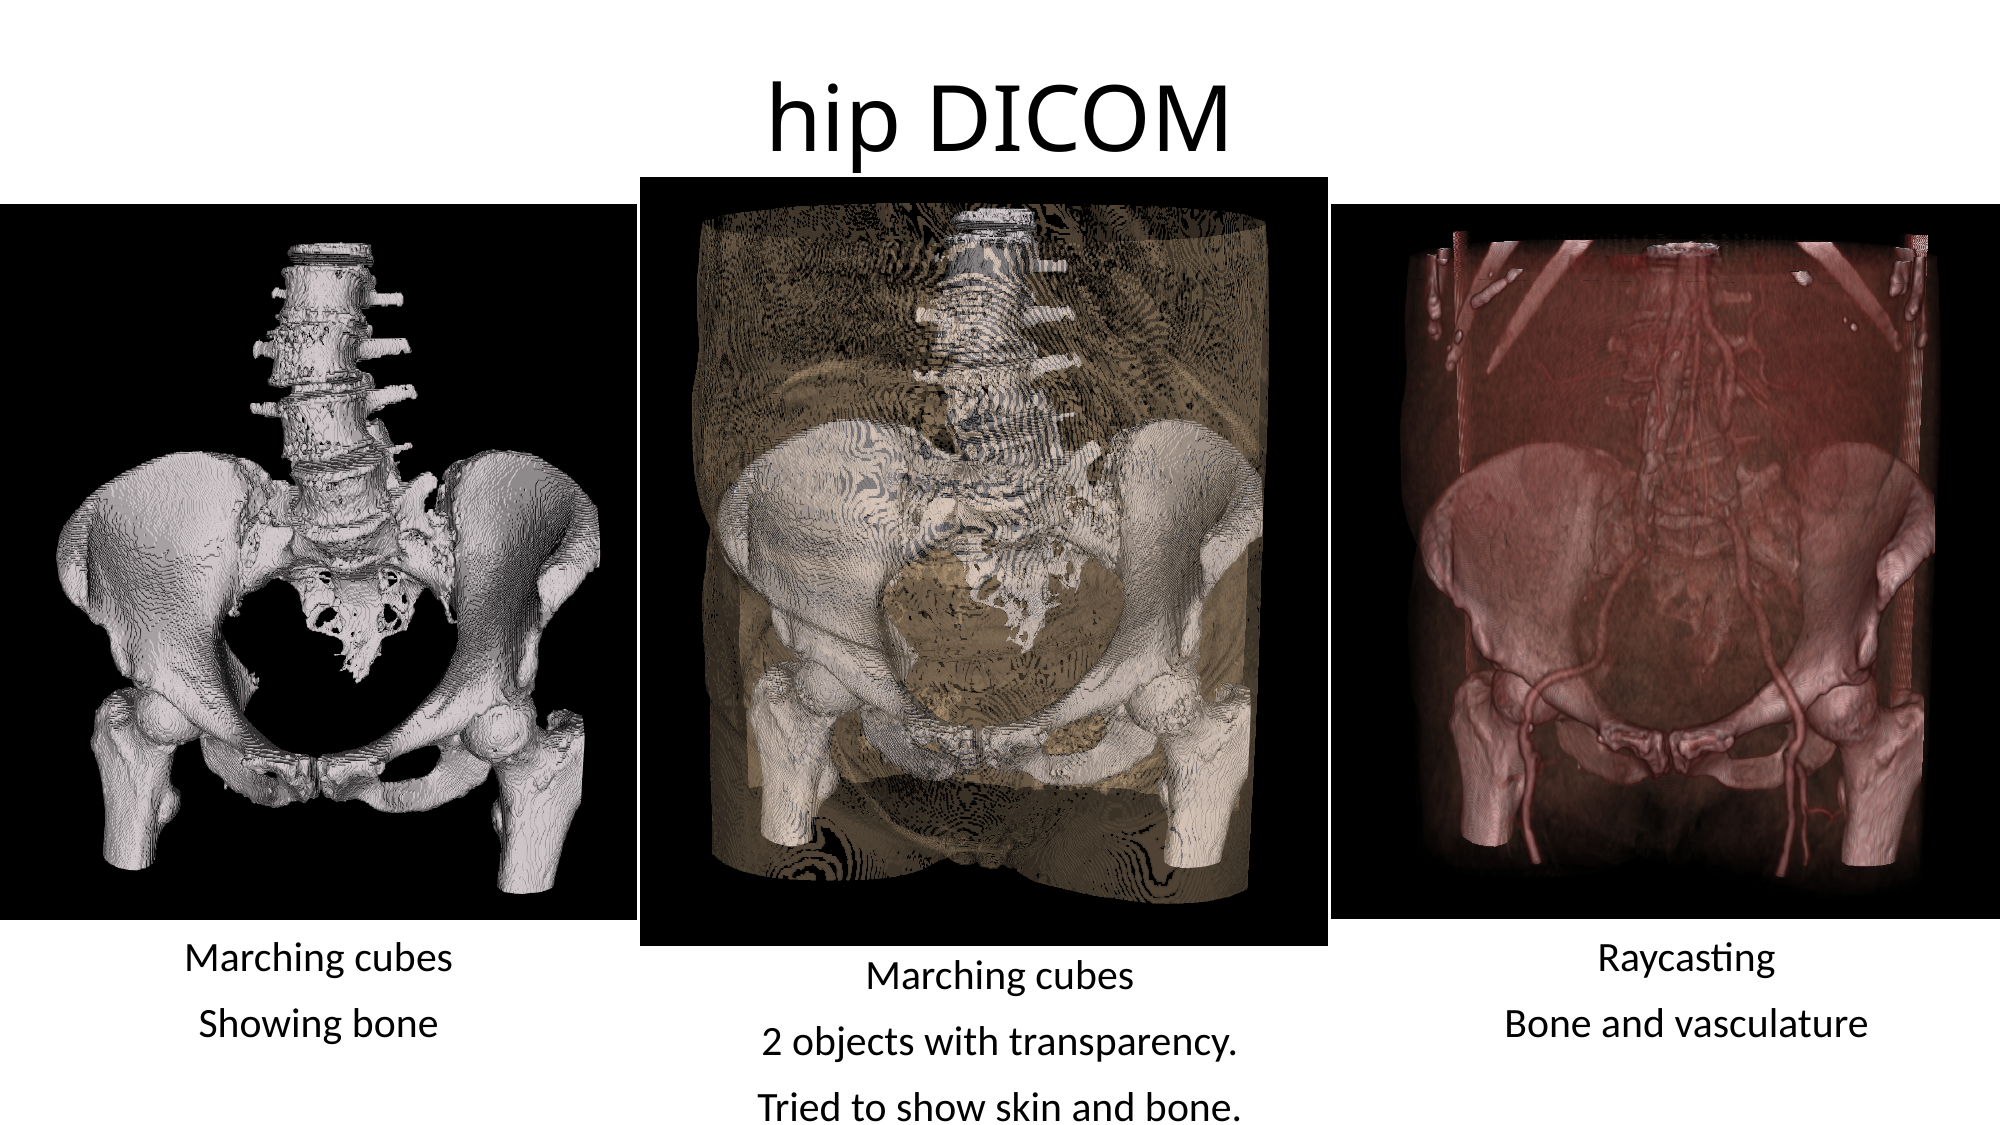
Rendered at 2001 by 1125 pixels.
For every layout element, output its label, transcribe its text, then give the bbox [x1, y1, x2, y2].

picture [0, 204, 637, 920]
text_box hip DICOM [137, 13, 1863, 231]
text_box Marching cubes Showing bone [91, 928, 546, 1125]
text_box Marching cubes 2 objects with transparency. Tried to show skin and bone. [661, 945, 1339, 1125]
picture [640, 177, 1328, 946]
text_box Raycasting Bone and vasculature [1441, 928, 1932, 1125]
picture [1331, 204, 2000, 919]
